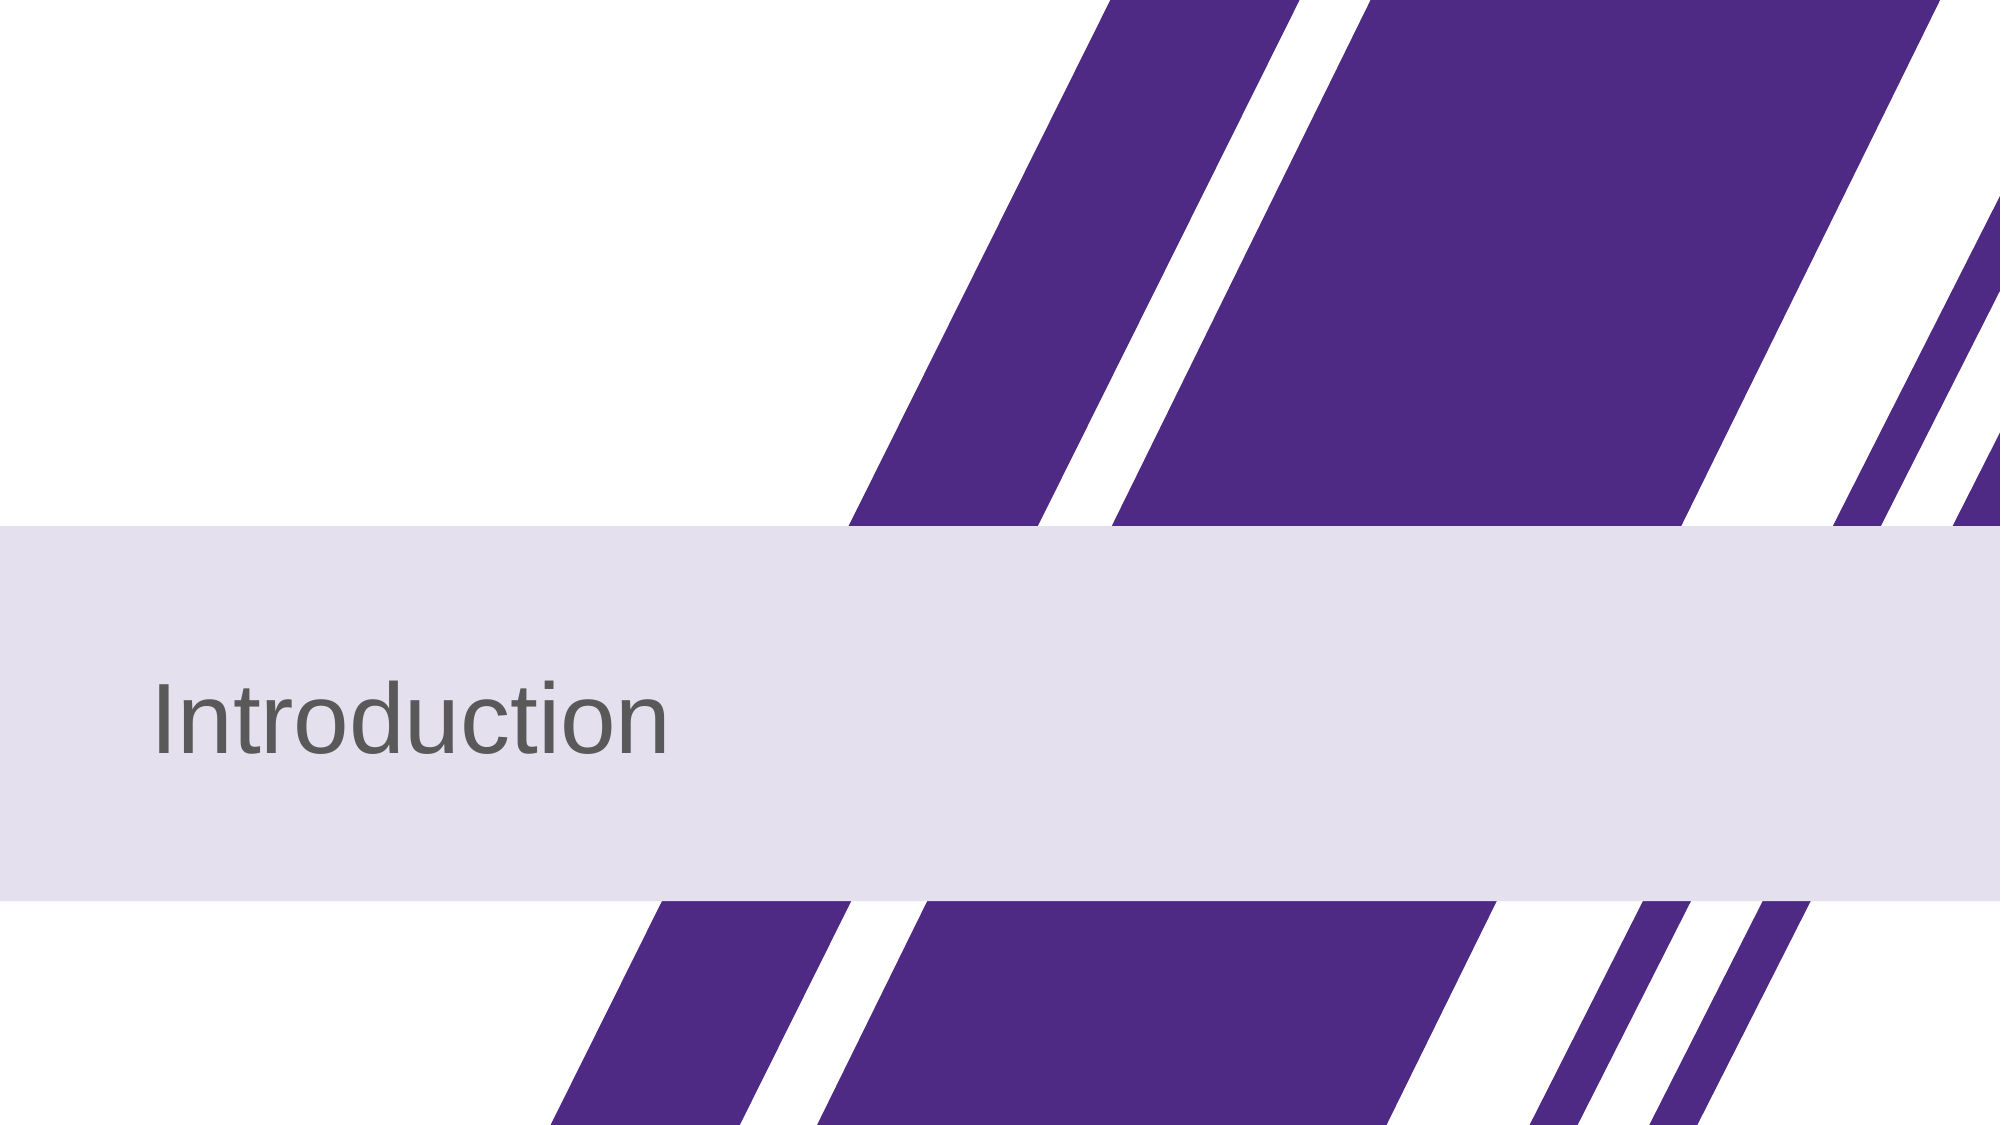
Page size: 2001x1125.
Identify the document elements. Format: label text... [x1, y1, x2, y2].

text_box [548, 902, 853, 1125]
text_box [1950, 431, 2000, 526]
text_box [1527, 902, 1693, 1125]
text_box [1110, 0, 1942, 526]
text_box [1831, 195, 2000, 526]
text_box Introduction [0, 526, 2000, 902]
text_box [1647, 902, 1813, 1125]
text_box [846, 0, 1302, 526]
text_box [815, 902, 1499, 1125]
